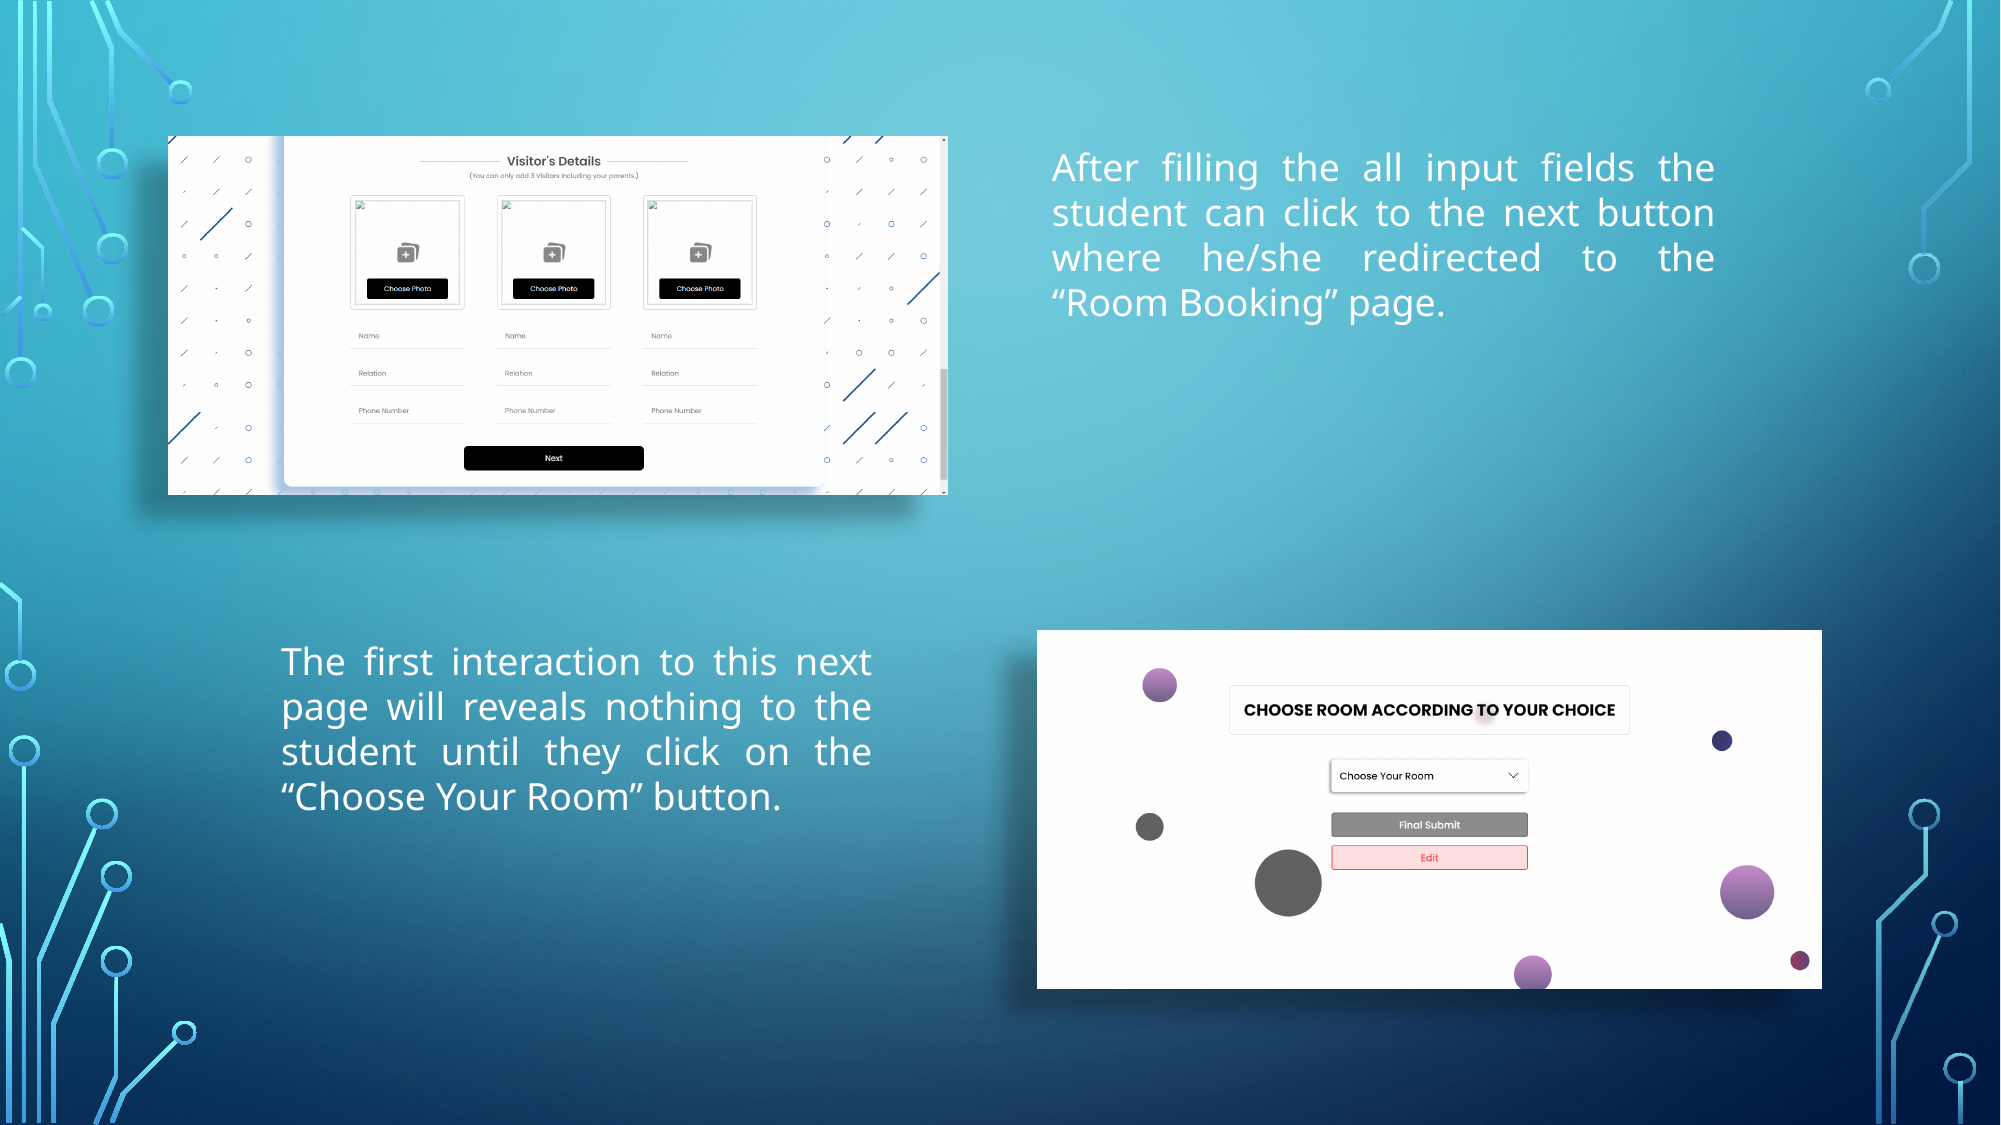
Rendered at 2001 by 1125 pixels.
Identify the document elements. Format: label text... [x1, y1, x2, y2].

text_box The first interaction to this next page will reveals nothing to the student until they click on the “Choose Your Room” button. [266, 630, 888, 825]
picture [167, 136, 948, 495]
picture [1036, 630, 1822, 989]
text_box After filling the all input fields the student can click to the next button where he/she redirected to the “Room Booking” page. [1037, 136, 1732, 331]
